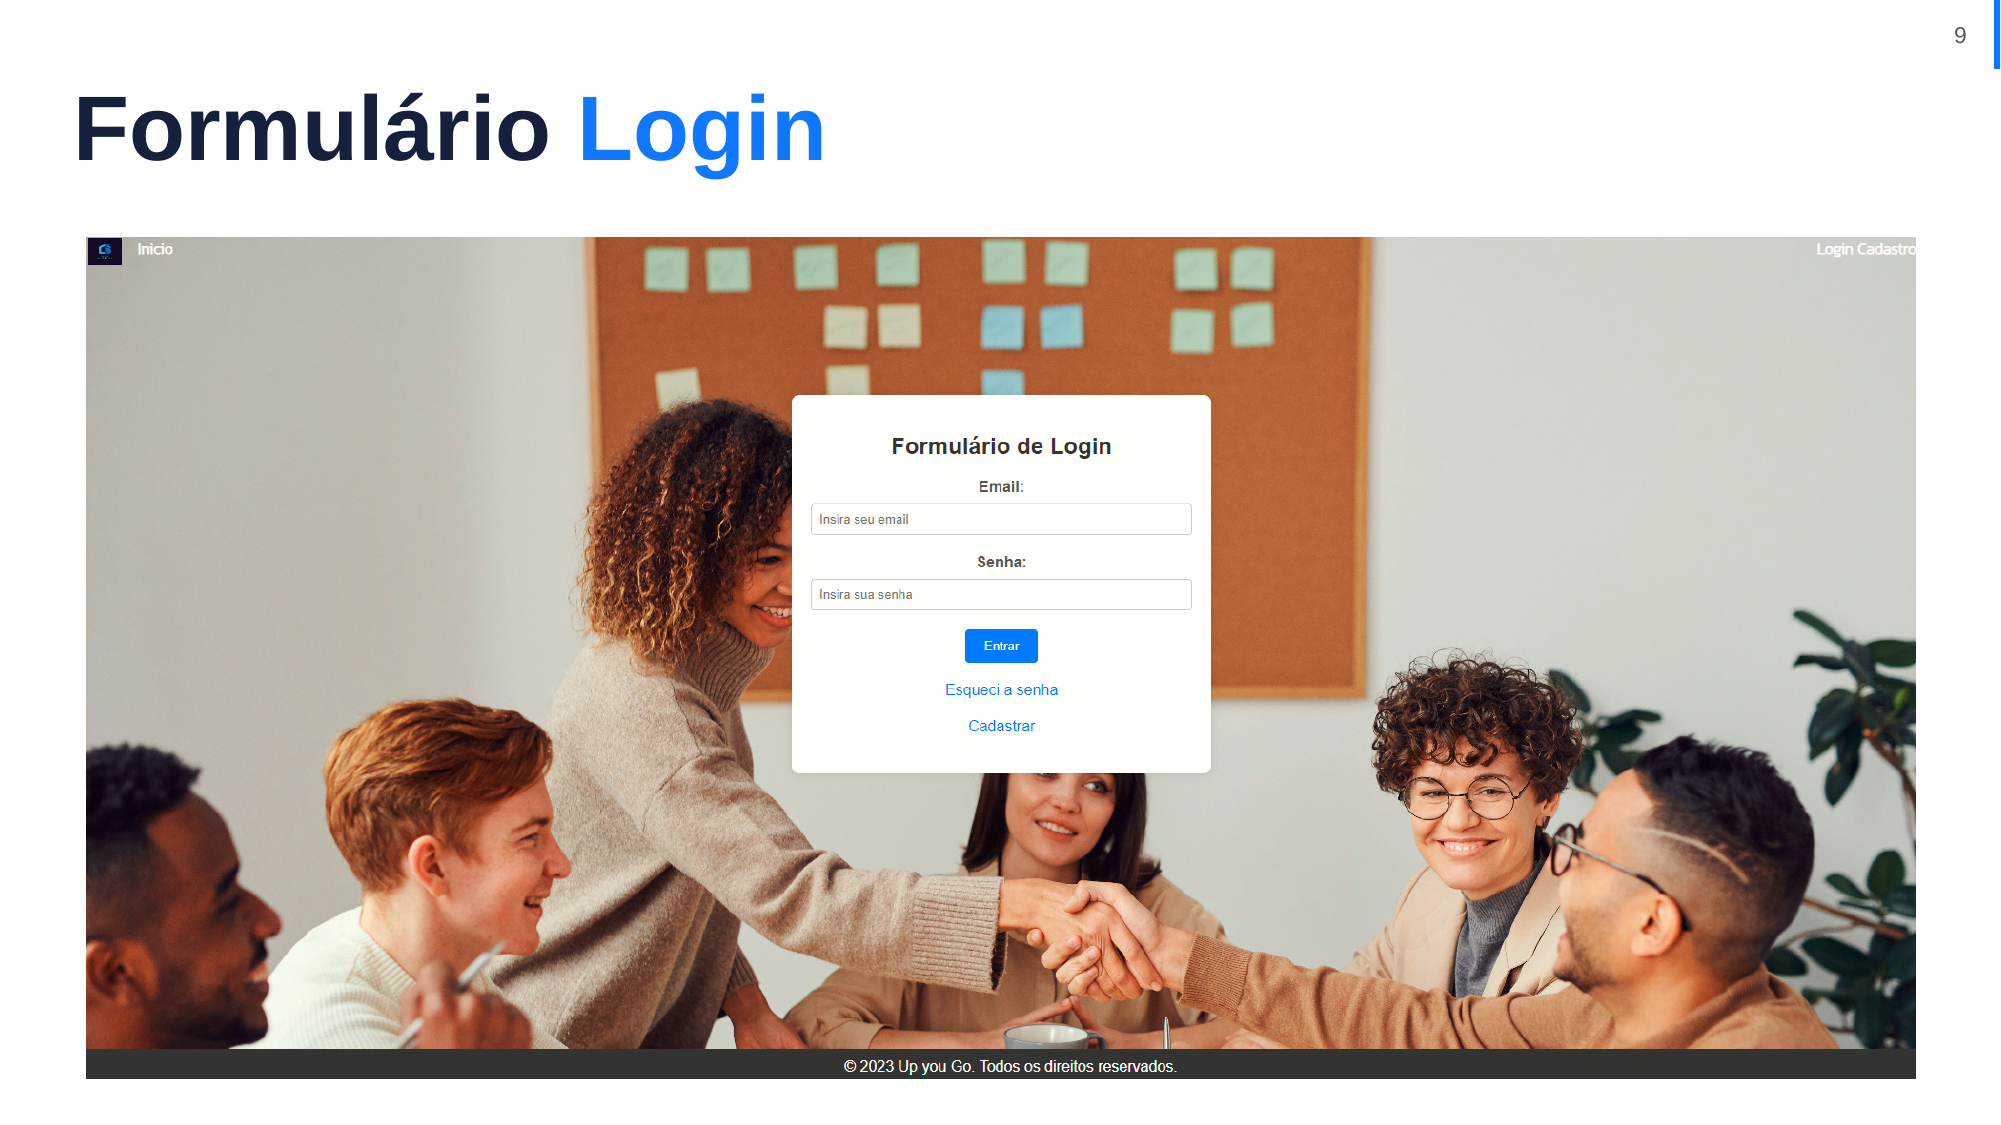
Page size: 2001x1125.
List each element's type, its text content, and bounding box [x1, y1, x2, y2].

picture [86, 237, 1916, 1079]
text_box Formulário Login [58, 73, 873, 268]
